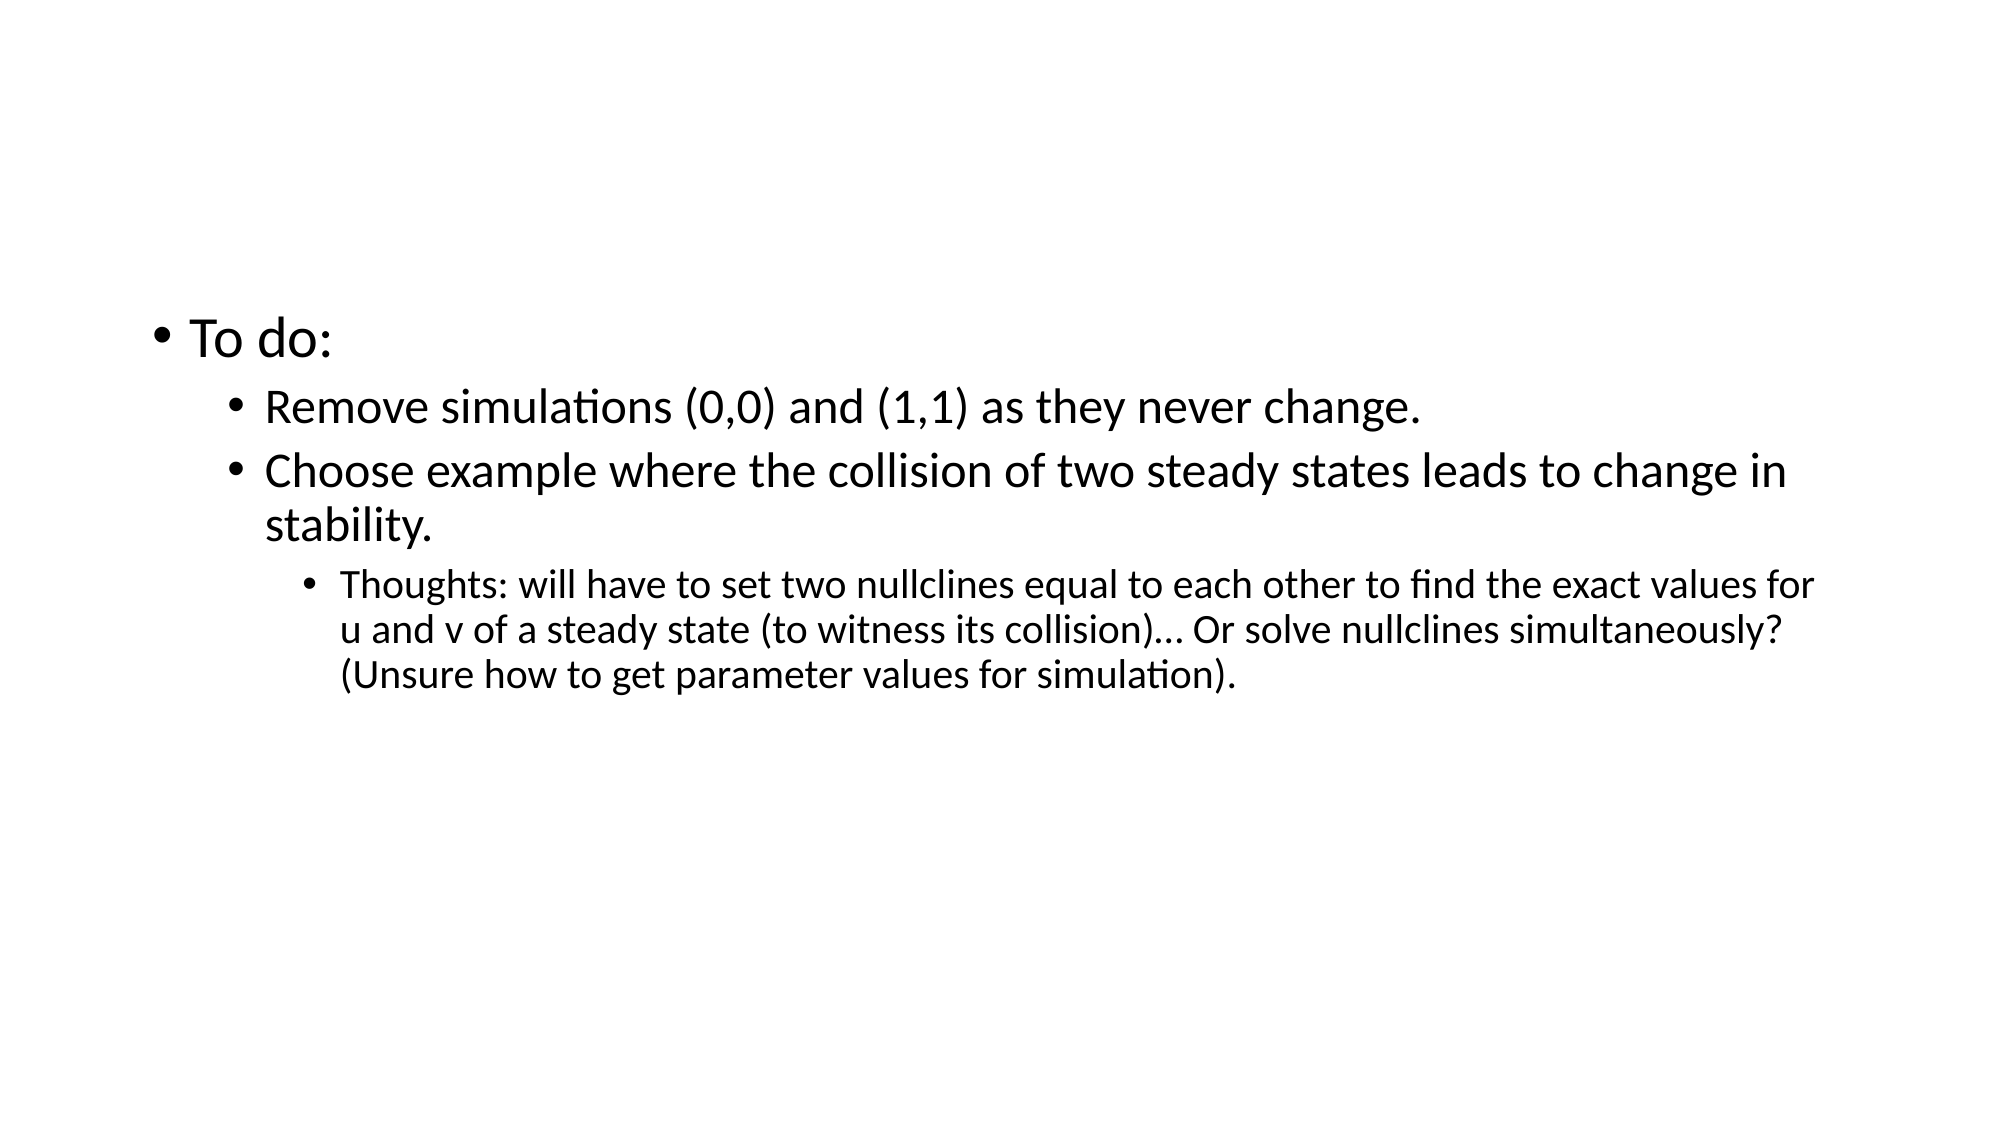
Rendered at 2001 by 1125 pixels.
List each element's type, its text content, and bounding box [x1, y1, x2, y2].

list To do: Remove simulations (0,0) and (1,1) as they never change. Choose example where the collision of two steady states leads to change in stability. Thoughts: will have to set two nullclines equal to each other to find the exact values for u and v of a steady state (to witness its collision)… Or solve nullclines simultaneously? (Unsure how to get parameter values for simulation). [137, 299, 1863, 1014]
